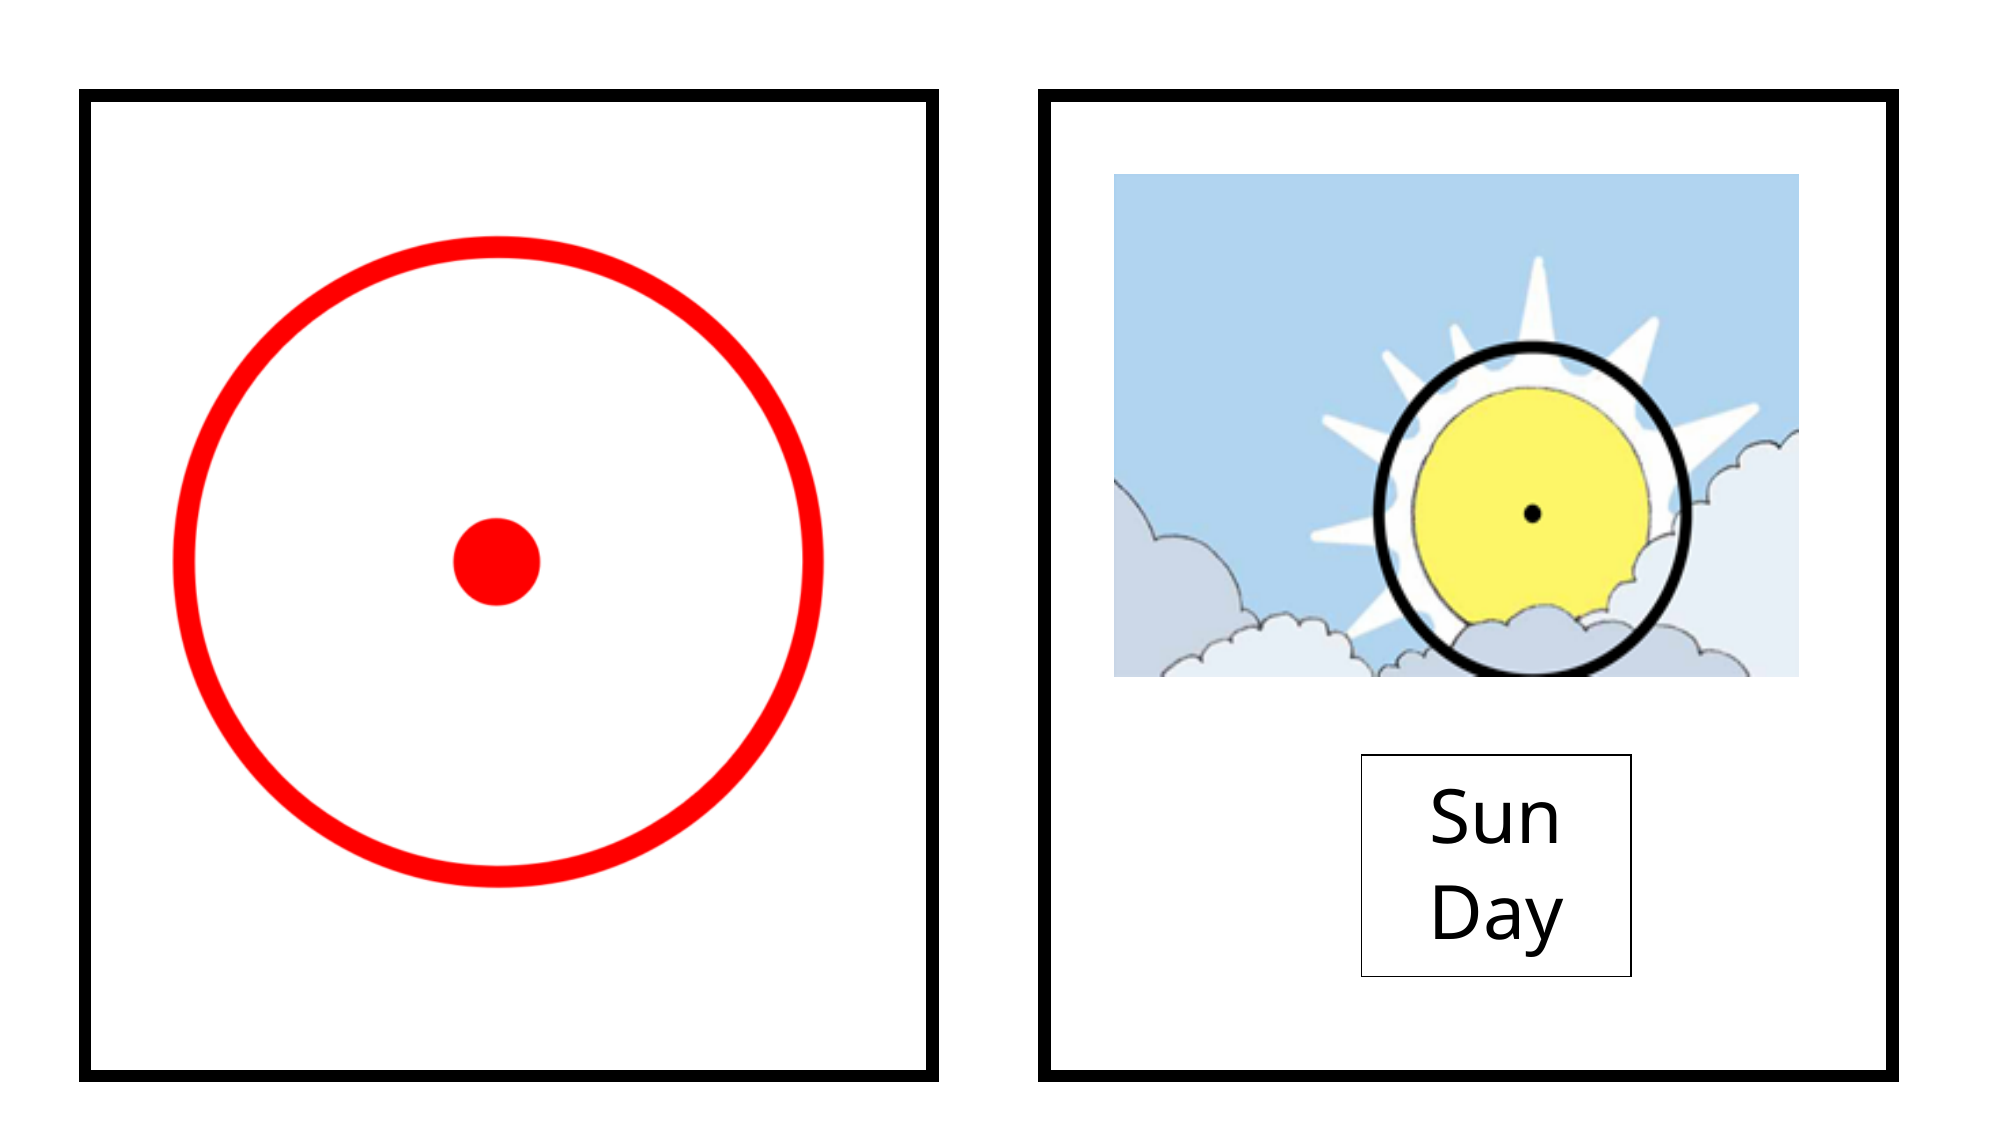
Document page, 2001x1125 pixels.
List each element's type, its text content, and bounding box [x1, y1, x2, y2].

picture [148, 212, 846, 910]
text_box [1044, 95, 1893, 1077]
text_box Sun Day [1361, 754, 1632, 977]
picture [1114, 174, 1799, 677]
text_box [84, 95, 934, 1077]
